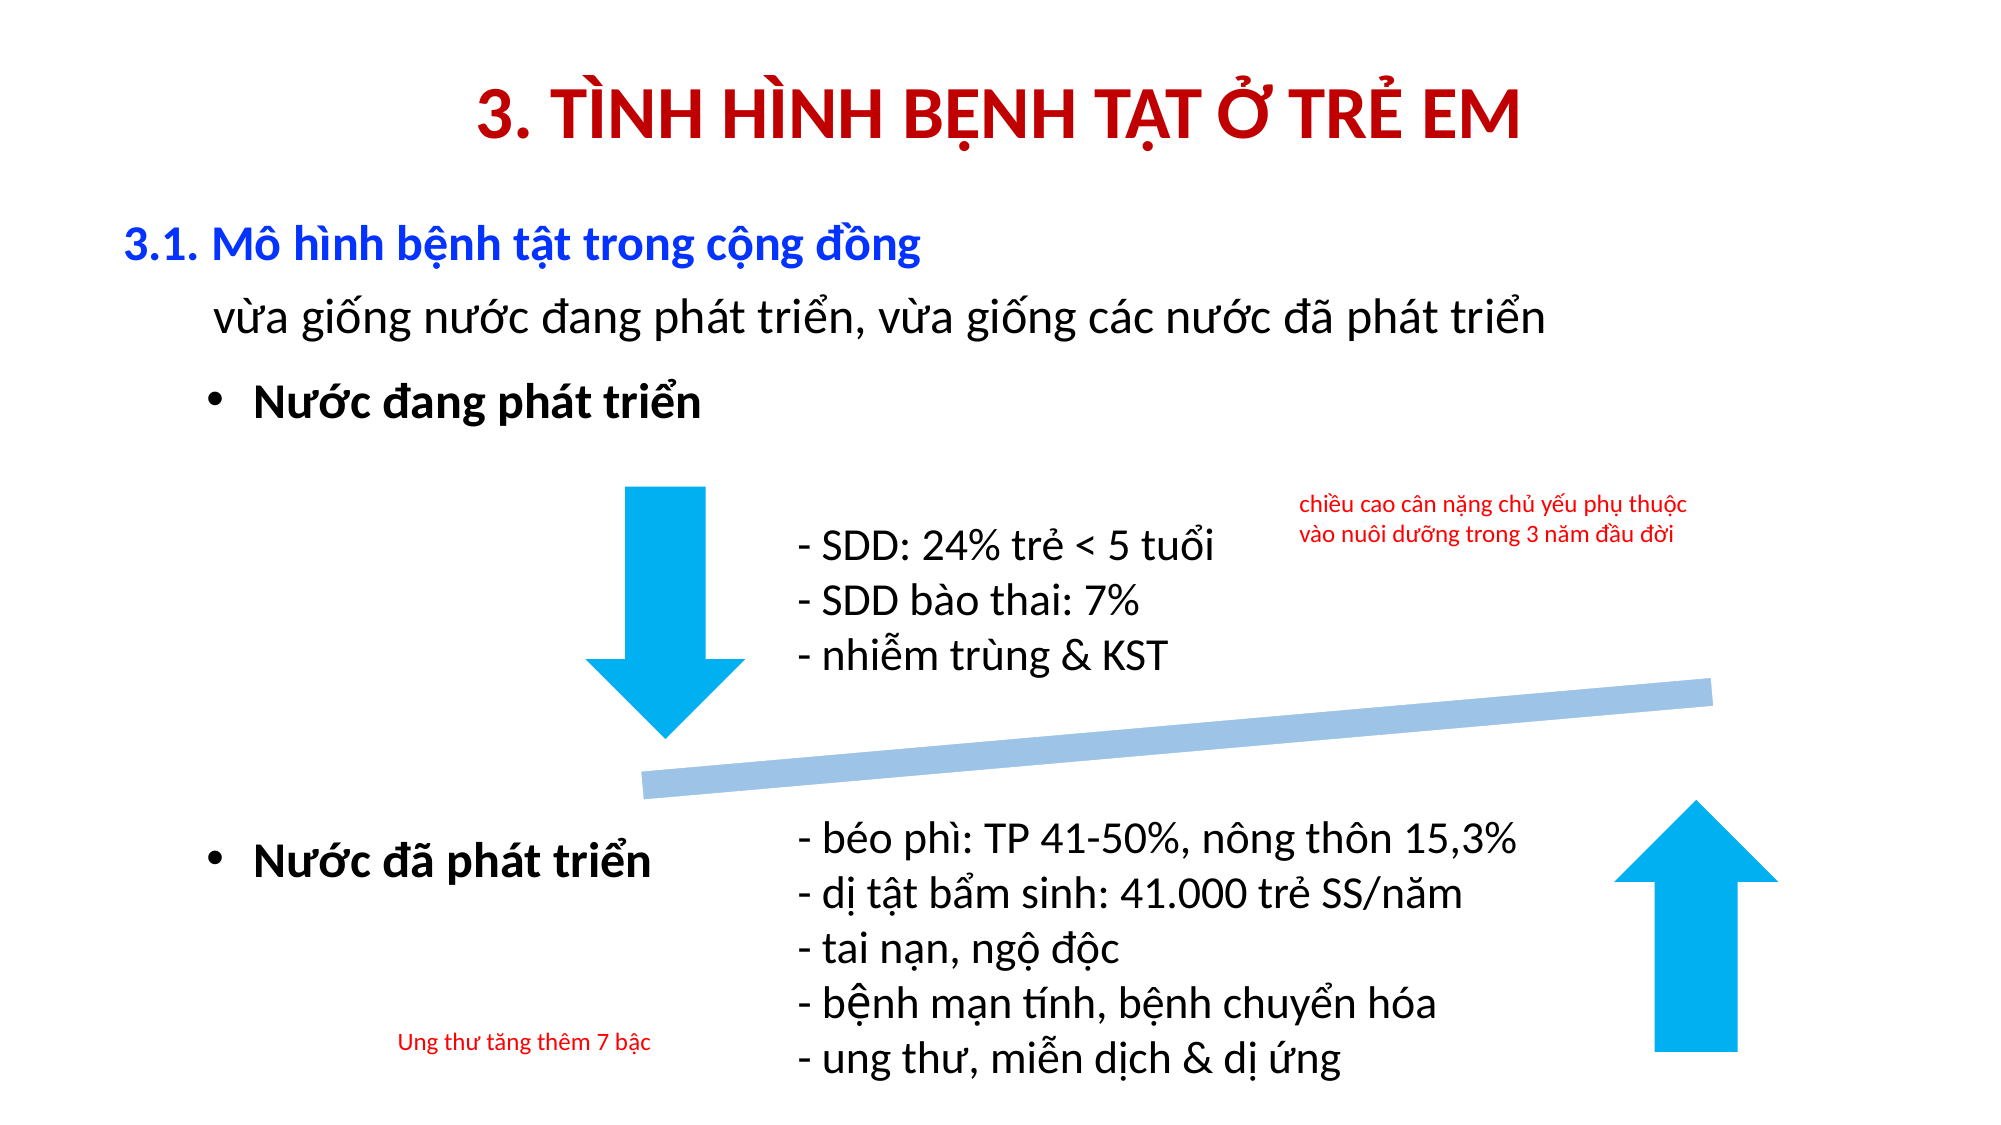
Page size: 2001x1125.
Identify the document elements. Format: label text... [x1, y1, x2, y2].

text_box Nước đang phát triển [191, 360, 772, 436]
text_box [191, 451, 2000, 1090]
text_box 3. TÌNH HÌNH BỆNH TẬT Ở TRẺ EM [324, 45, 1675, 173]
text_box 3.1. Mô hình bệnh tật trong cộng đồng vừa giống nước đang phát triển, vừa giống các nước đã phát triển [108, 203, 1892, 351]
